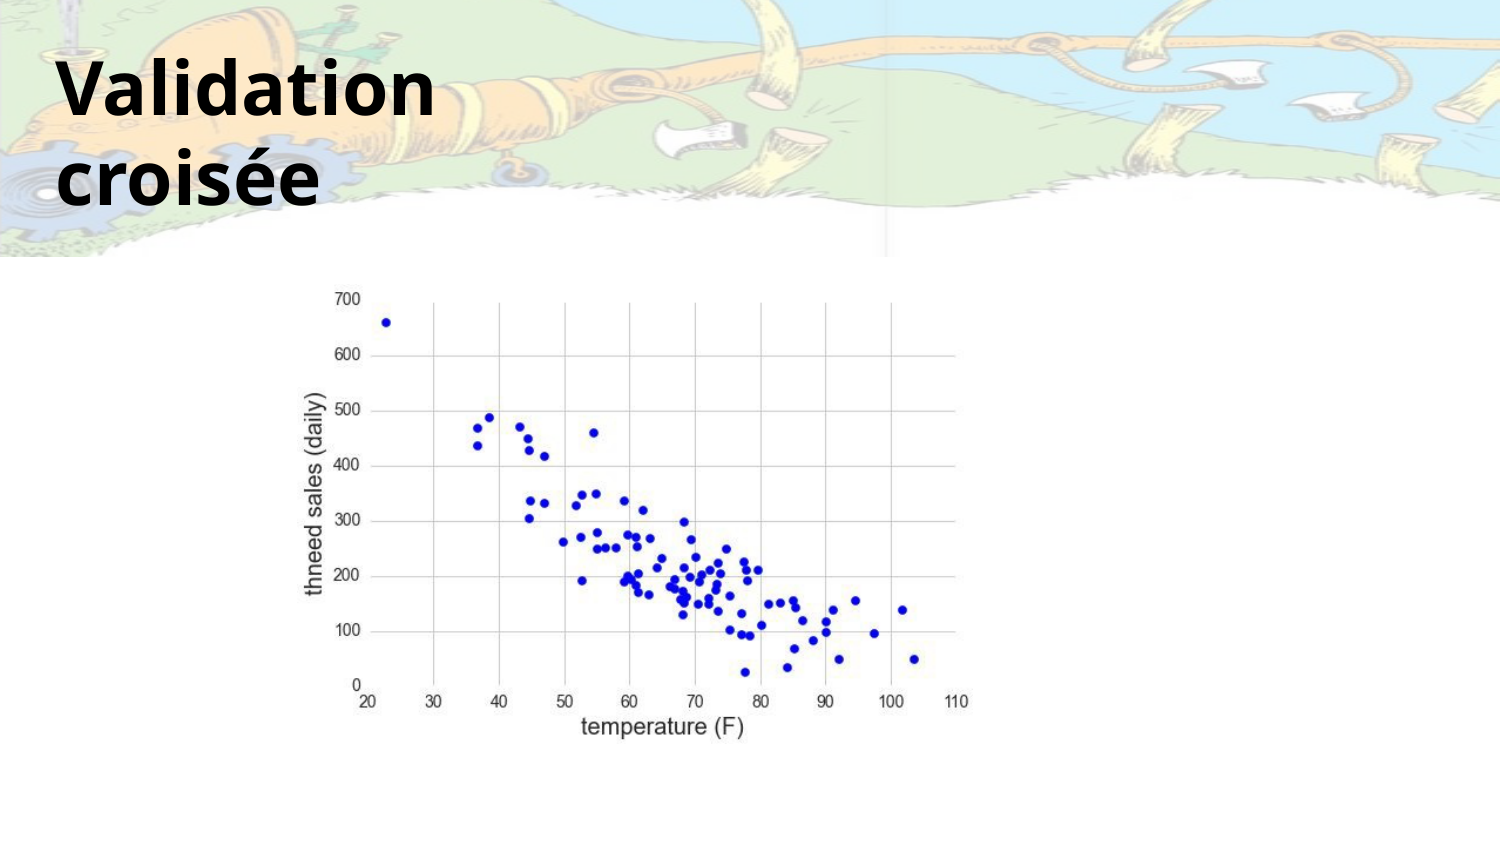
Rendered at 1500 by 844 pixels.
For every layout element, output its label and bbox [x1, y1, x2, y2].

picture [297, 283, 973, 744]
picture [0, 0, 1500, 257]
